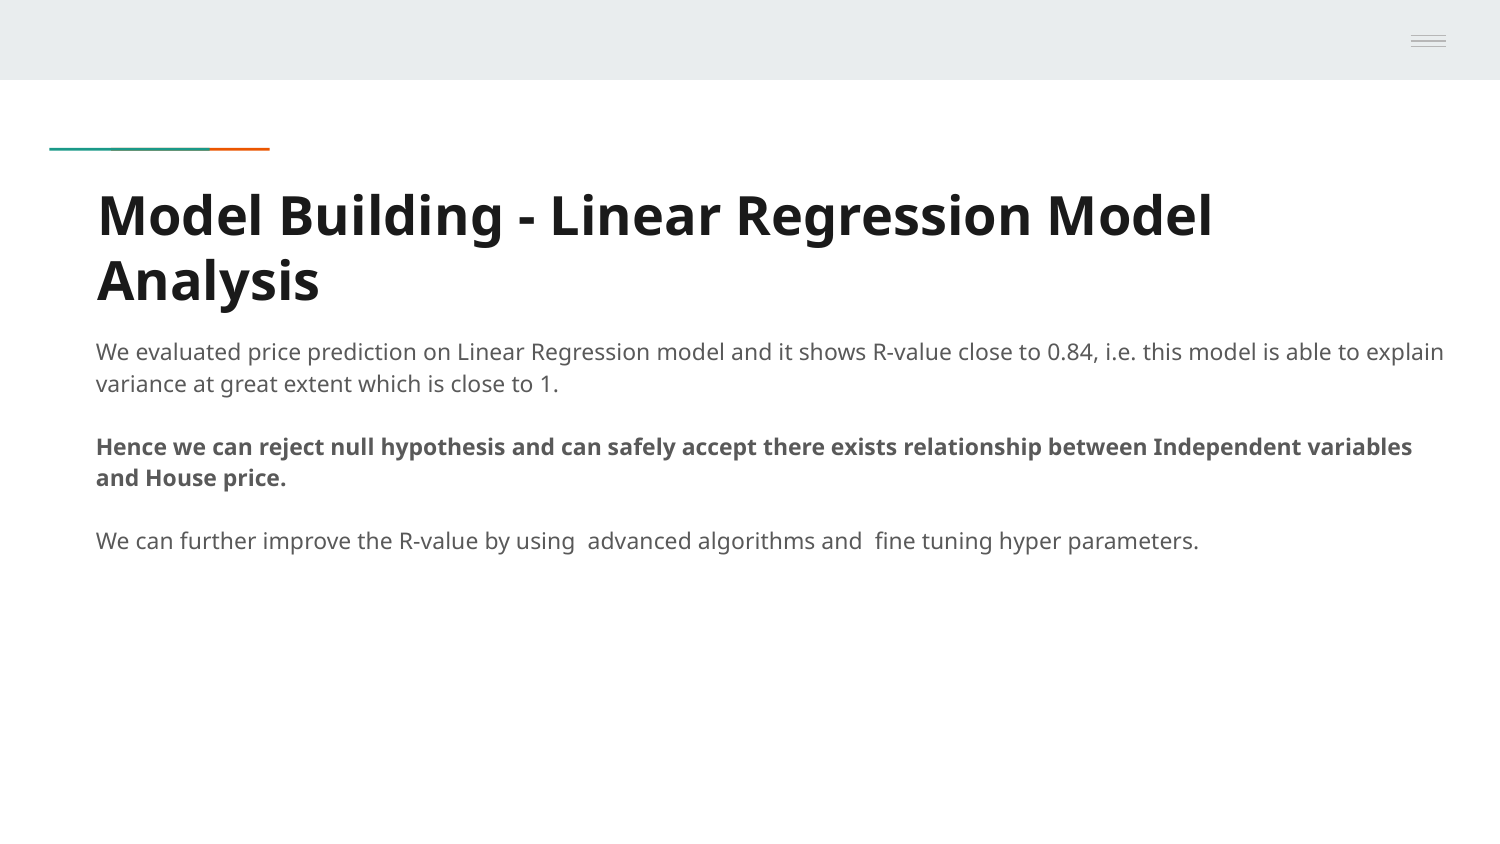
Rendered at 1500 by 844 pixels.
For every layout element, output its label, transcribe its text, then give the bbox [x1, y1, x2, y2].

list We evaluated price prediction on Linear Regression model and it shows R-value close to 0.84, i.e. this model is able to explain variance at great extent which is close to 1. Hence we can reject null hypothesis and can safely accept there exists relationship between Independent variables and House price. We can further improve the R-value by using advanced algorithms and fine tuning hyper parameters. [80, 318, 1477, 514]
title Model Building - Linear Regression Model Analysis [82, 166, 1401, 278]
